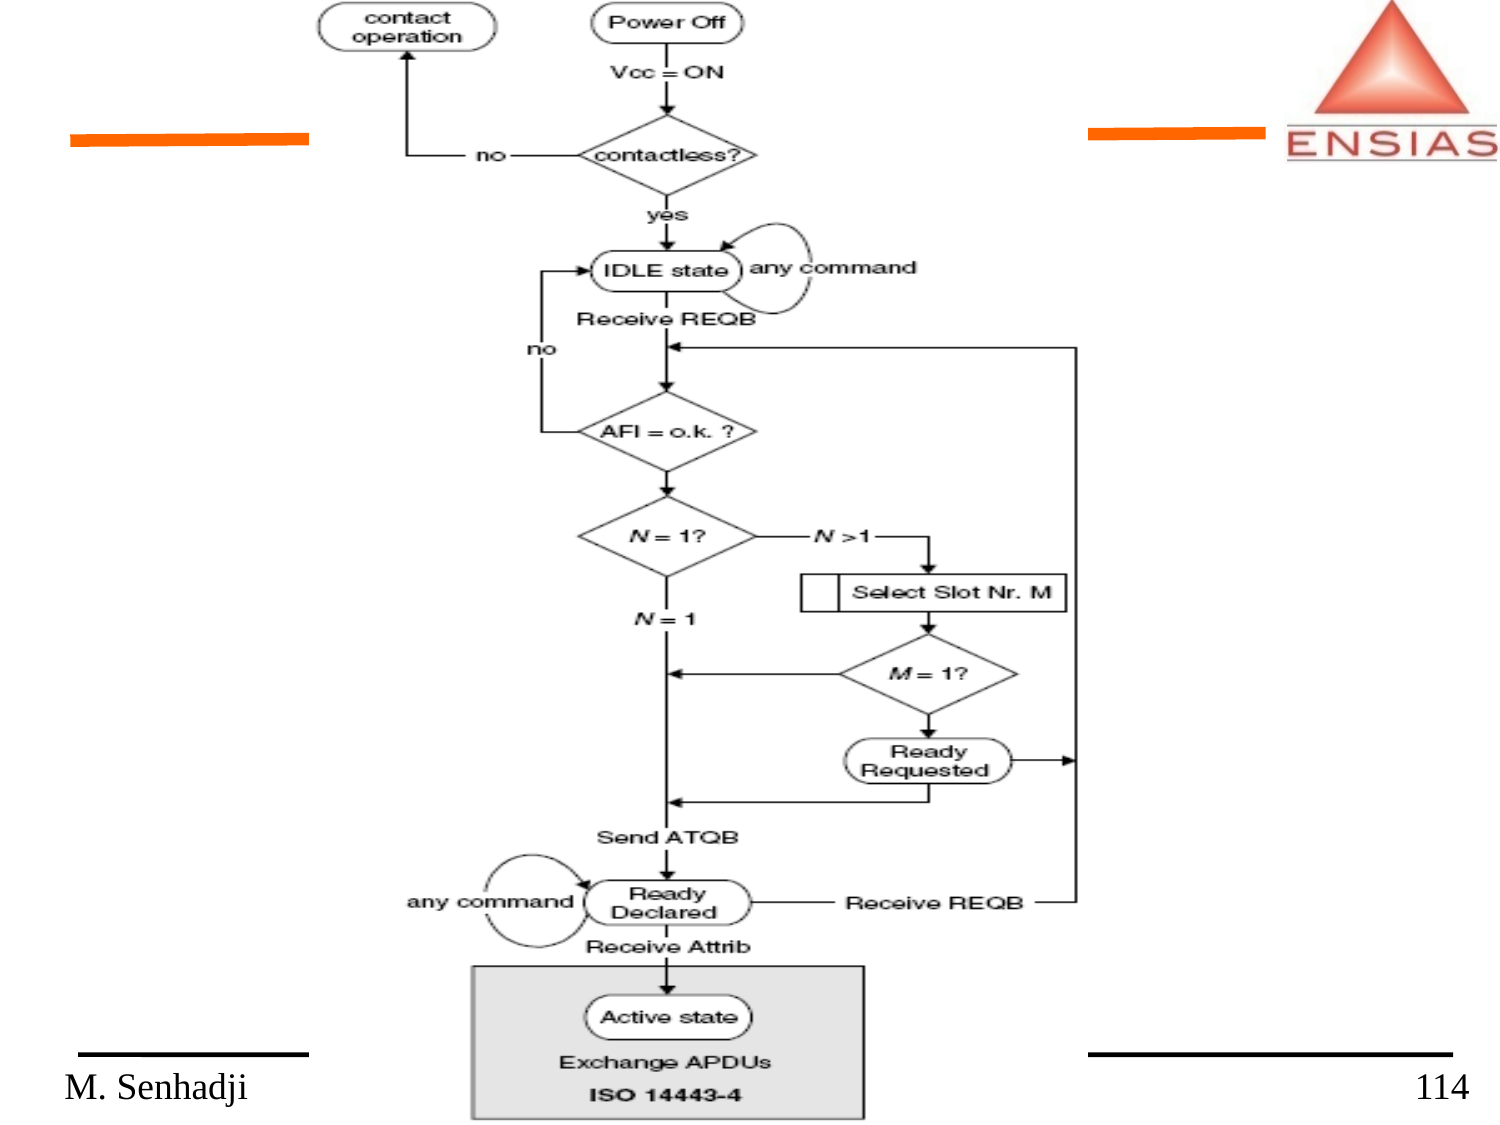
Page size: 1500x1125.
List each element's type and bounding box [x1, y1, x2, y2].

picture [309, 0, 1088, 1125]
picture [1284, 0, 1500, 164]
